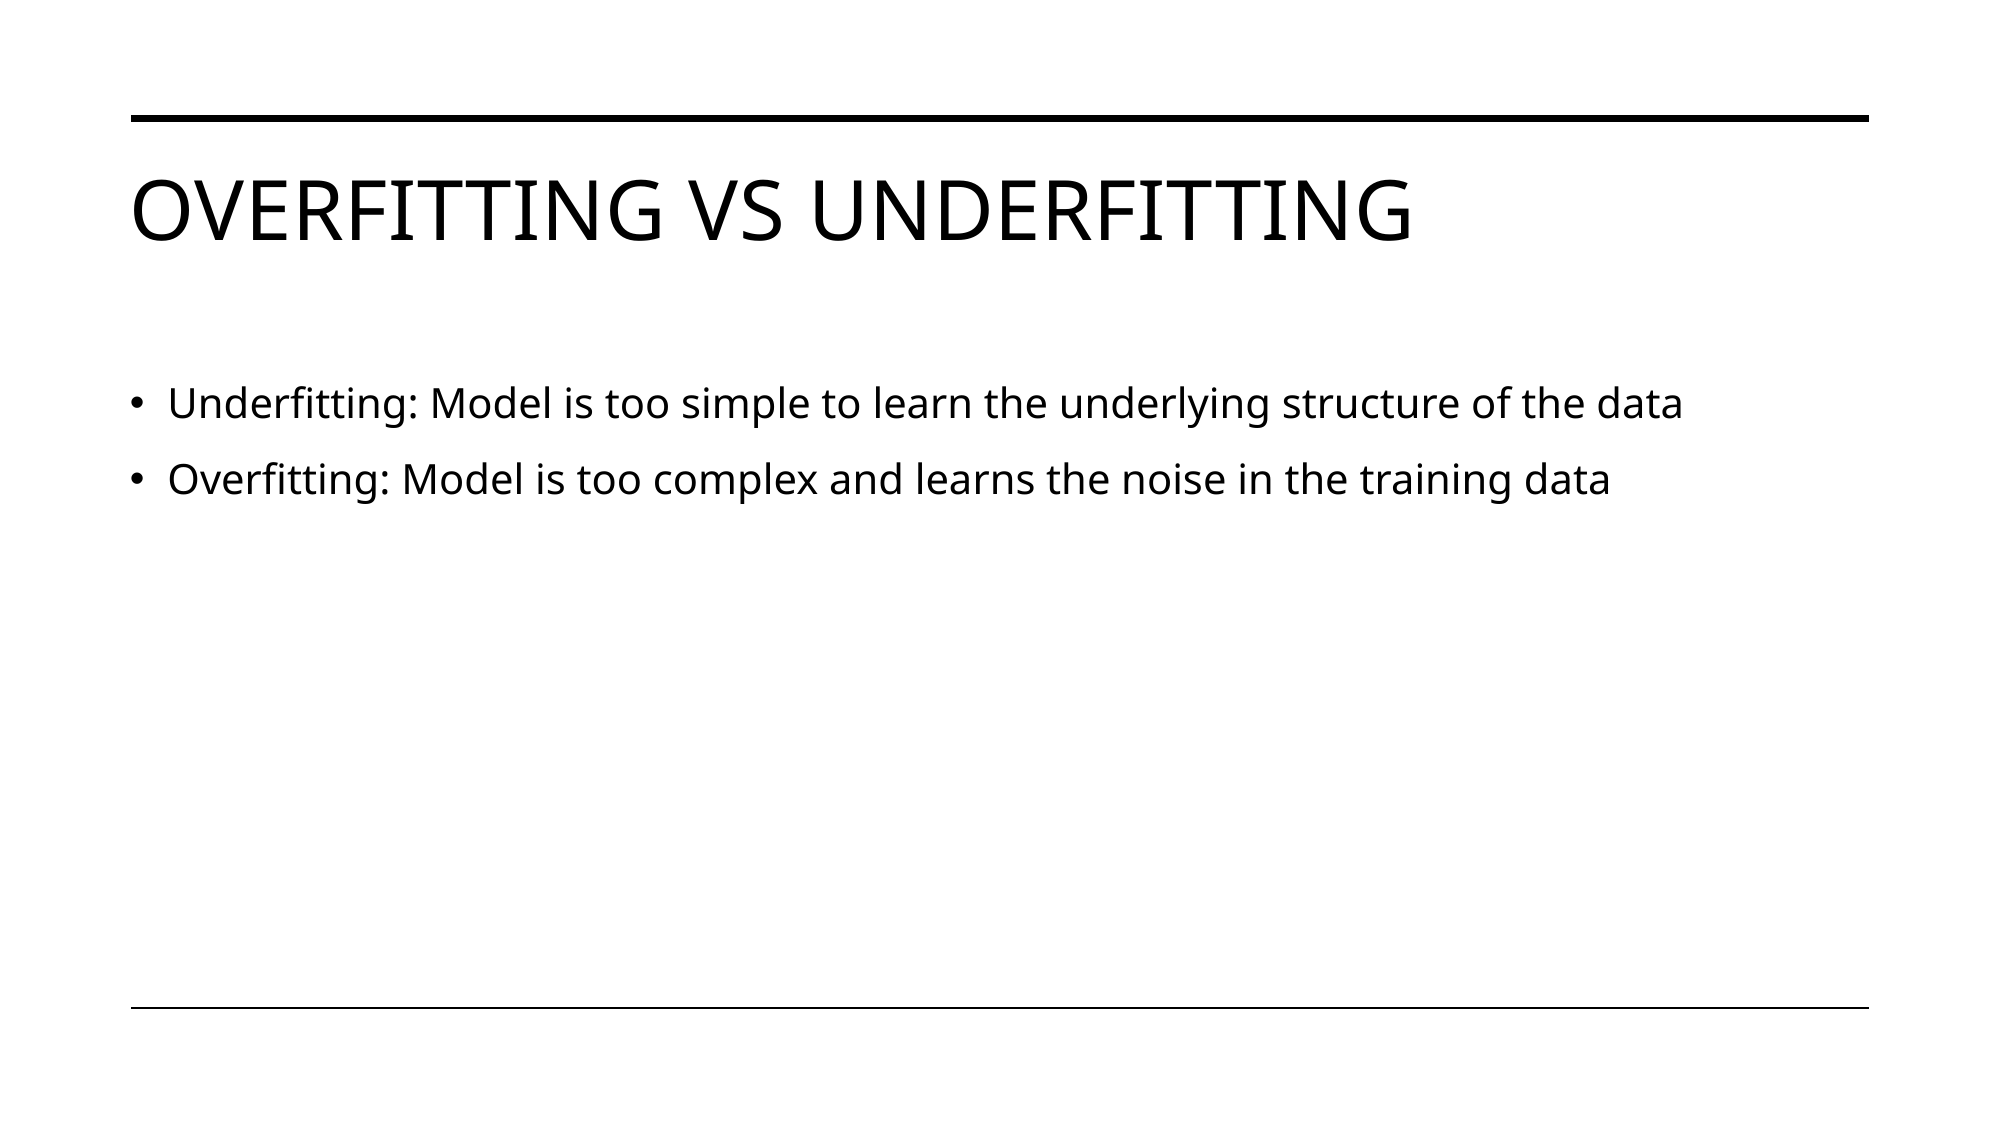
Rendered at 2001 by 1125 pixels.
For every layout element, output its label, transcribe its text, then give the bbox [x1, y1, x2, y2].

list Underfitting: Model is too simple to learn the underlying structure of the data Overfitting: Model is too complex and learns the noise in the training data [114, 364, 1869, 978]
title Overfitting vs Underfitting [114, 149, 1869, 364]
